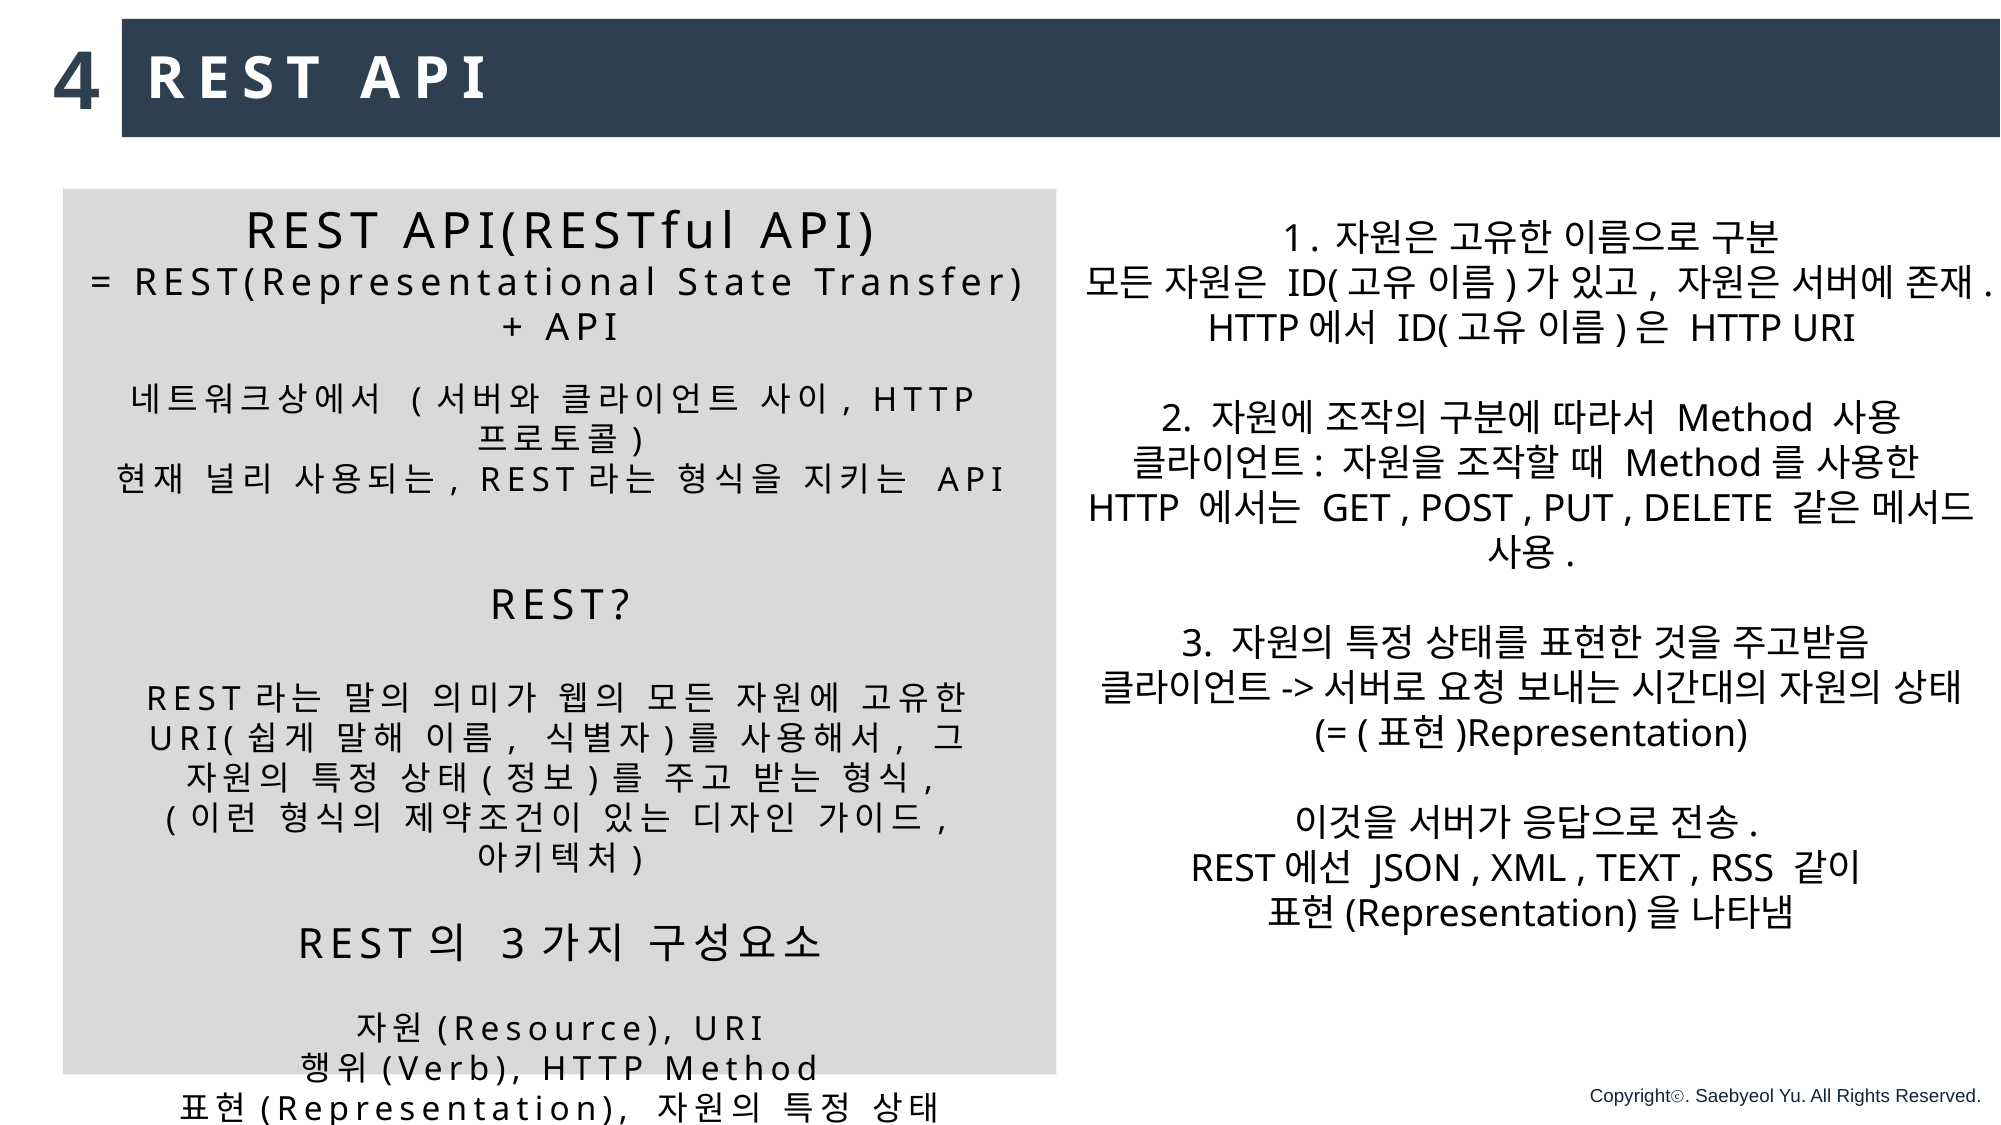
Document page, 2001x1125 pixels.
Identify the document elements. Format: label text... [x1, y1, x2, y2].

text_box 4 [38, 18, 115, 134]
text_box [121, 18, 2000, 138]
text_box REST API [131, 32, 529, 118]
text_box [62, 187, 1057, 1075]
text_box 1.자원은 고유한 이름으로 구분 모든 자원은 ID(고유 이름)가 있고, 자원은 서버에 존재. HTTP에서 ID(고유 이름)은 HTTP URI 2. 자원에 조작의 구분에 따라서 Method 사용 클라이언트: 자원을 조작할 때 Method를 사용한 HTTP 에서는 GET , POST , PUT , DELETE 같은 메서드 사용. 3. 자원의 특정 상태를 표현한 것을 주고받음 클라이언트->서버로 요청 보내는 시간대의 자원의 상태 (= (표현)Representation) 이것을 서버가 응답으로 전송. REST에선 JSON , XML , TEXT , RSS 같이 표현(Representation)을 나타냄 [1070, 206, 1993, 942]
text_box REST API(RESTful API) = REST(Representational State Transfer) + API 네트워크상에서 (서버와 클라이언트 사이, HTTP프로토콜) 현재 널리 사용되는, REST라는 형식을 지키는 API REST? REST라는 말의 의미가 웹의 모든 자원에 고유한 URI(쉽게 말해 이름, 식별자)를 사용해서, 그 자원의 특정 상태(정보)를 주고 받는 형식, (이런 형식의 제약조건이 있는 디자인 가이드, 아키텍처) REST의 3가지 구성요소 자원(Resource), URI 행위(Verb), HTTP Method 표현(Representation), 자원의 특정 상태 [72, 190, 1047, 1125]
